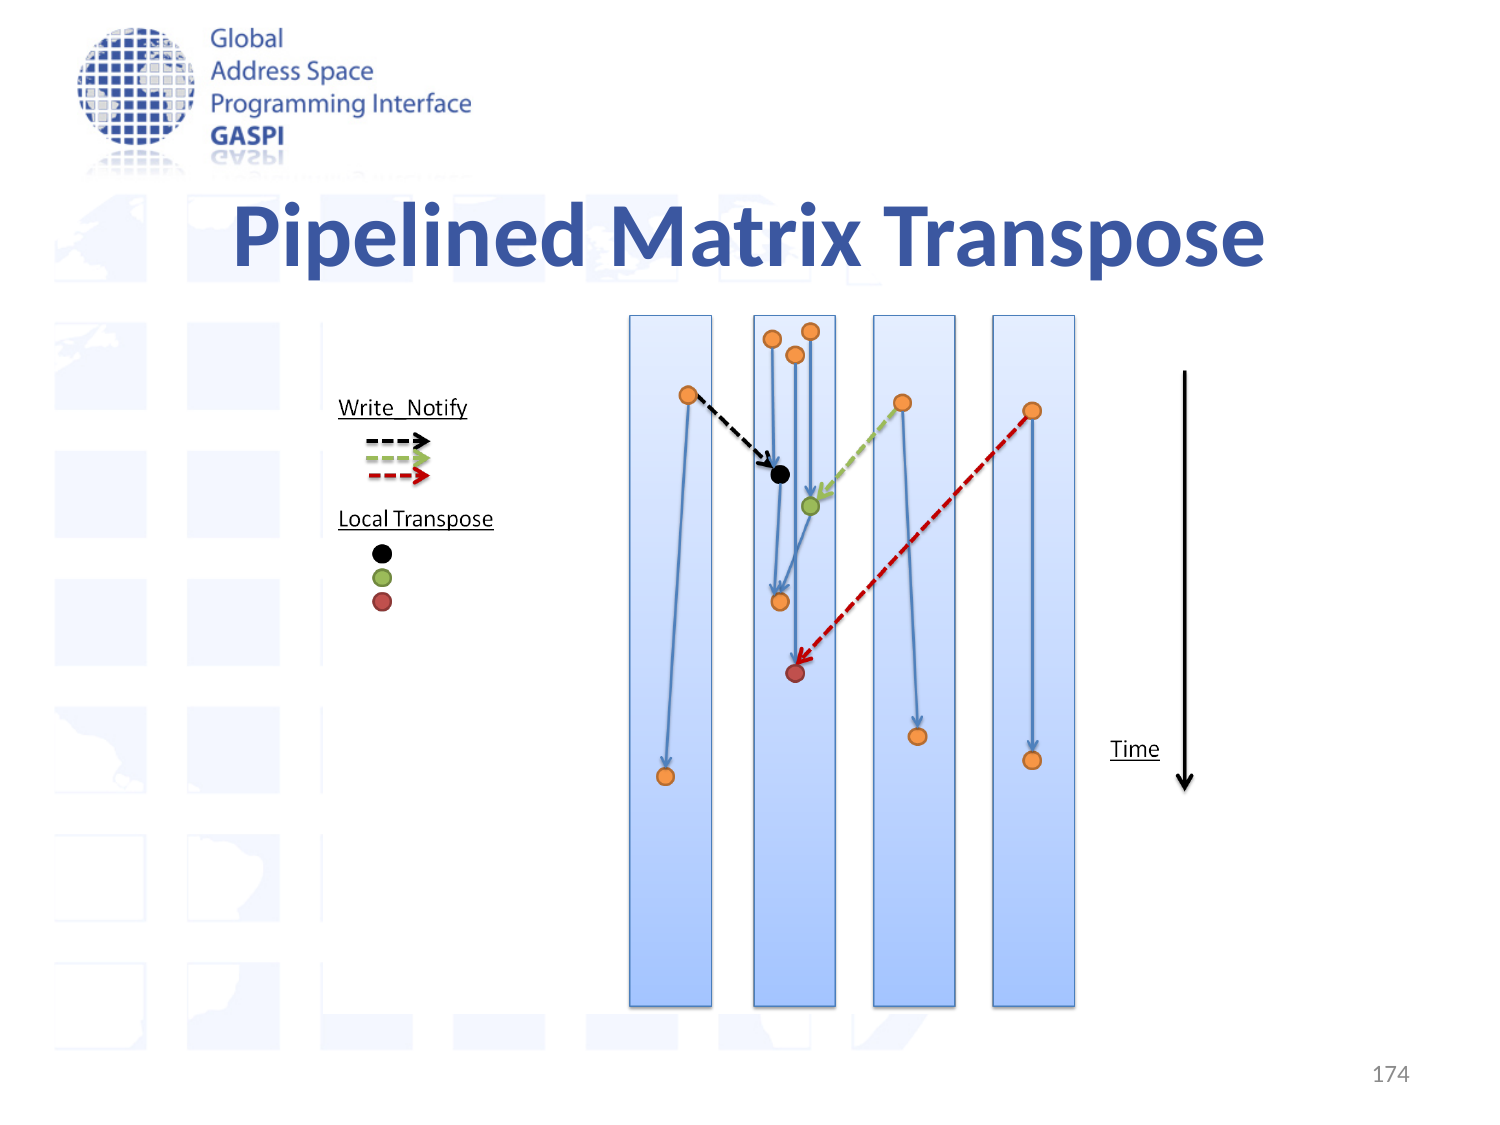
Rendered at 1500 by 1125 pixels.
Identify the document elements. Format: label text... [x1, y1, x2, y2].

title Pipelined Matrix Transpose [74, 148, 1426, 312]
slide_number 174 [1074, 1042, 1425, 1103]
picture [0, 0, 1500, 1070]
